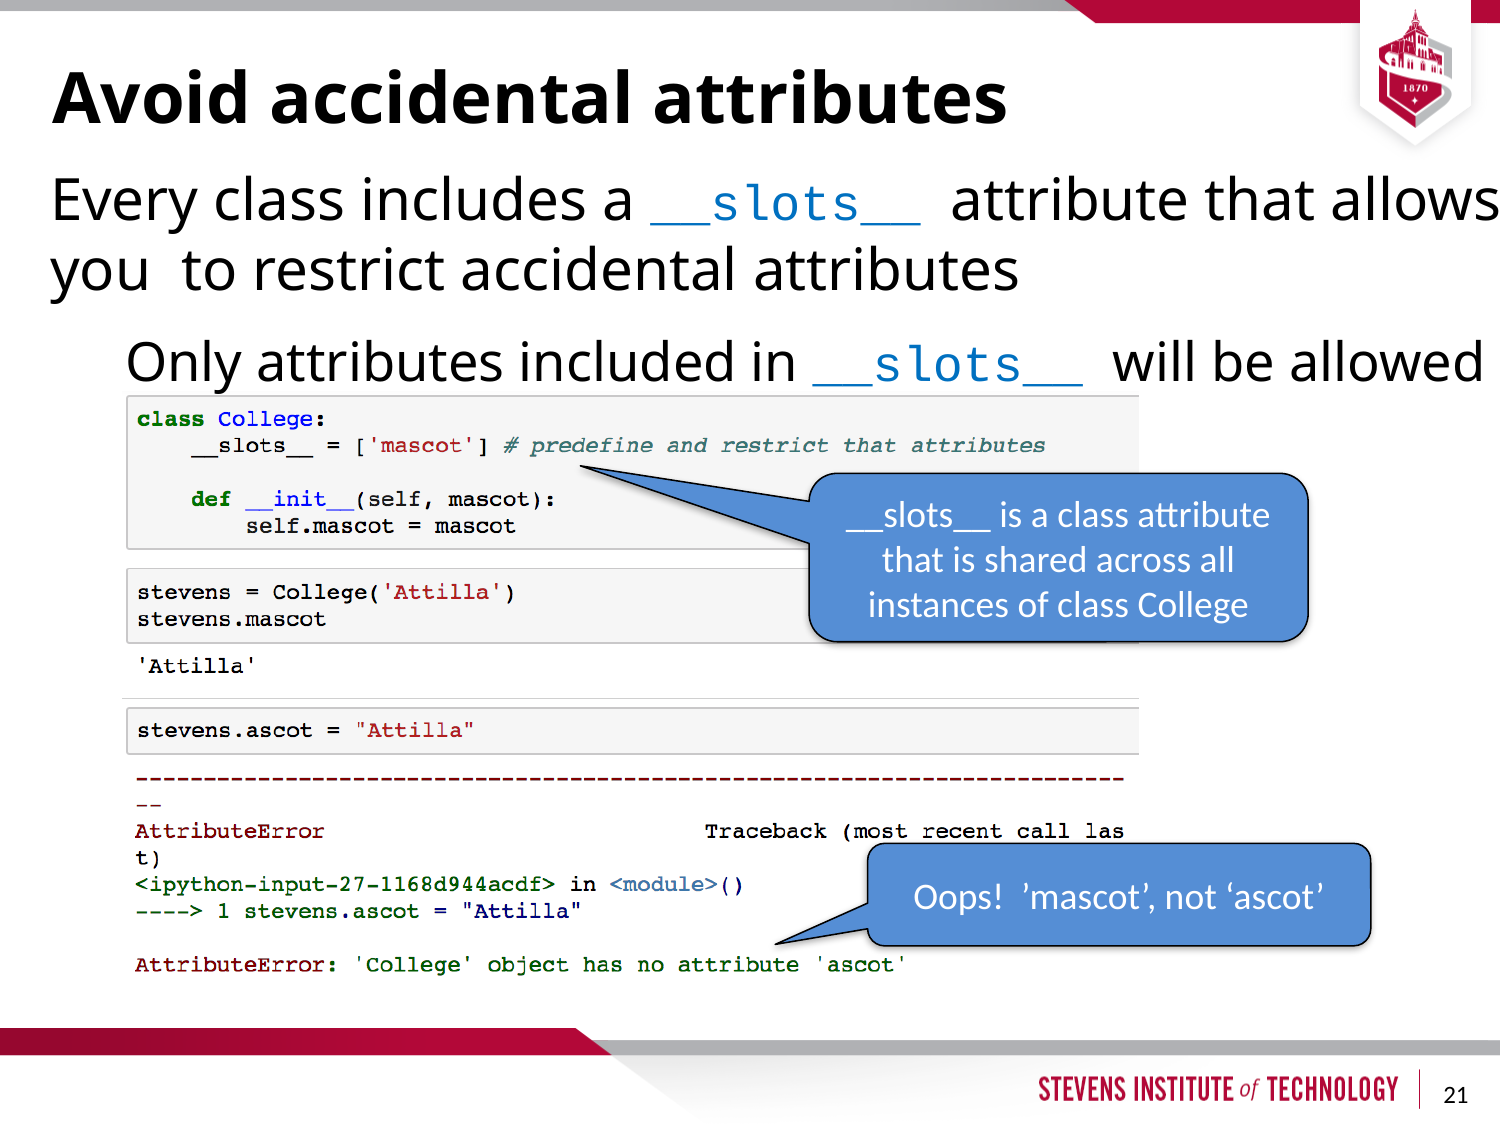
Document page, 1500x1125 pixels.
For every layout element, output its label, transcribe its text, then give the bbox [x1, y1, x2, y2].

text_box __slots__ is a class attribute that is shared across all instances of class College [1143, 472, 1309, 643]
picture [0, 0, 1500, 160]
title Avoid accidental attributes [37, 45, 1338, 150]
text_box Oops! ’mascot’, not ‘ascot’ [1143, 842, 1372, 947]
picture [0, 1028, 1500, 1125]
picture [122, 391, 1139, 984]
list Every class includes a __slots__ attribute that allows you to restrict accidental attributes Only attributes included in __slots__ will be allowed [35, 154, 1500, 895]
slide_number 21 [1428, 1071, 1490, 1108]
